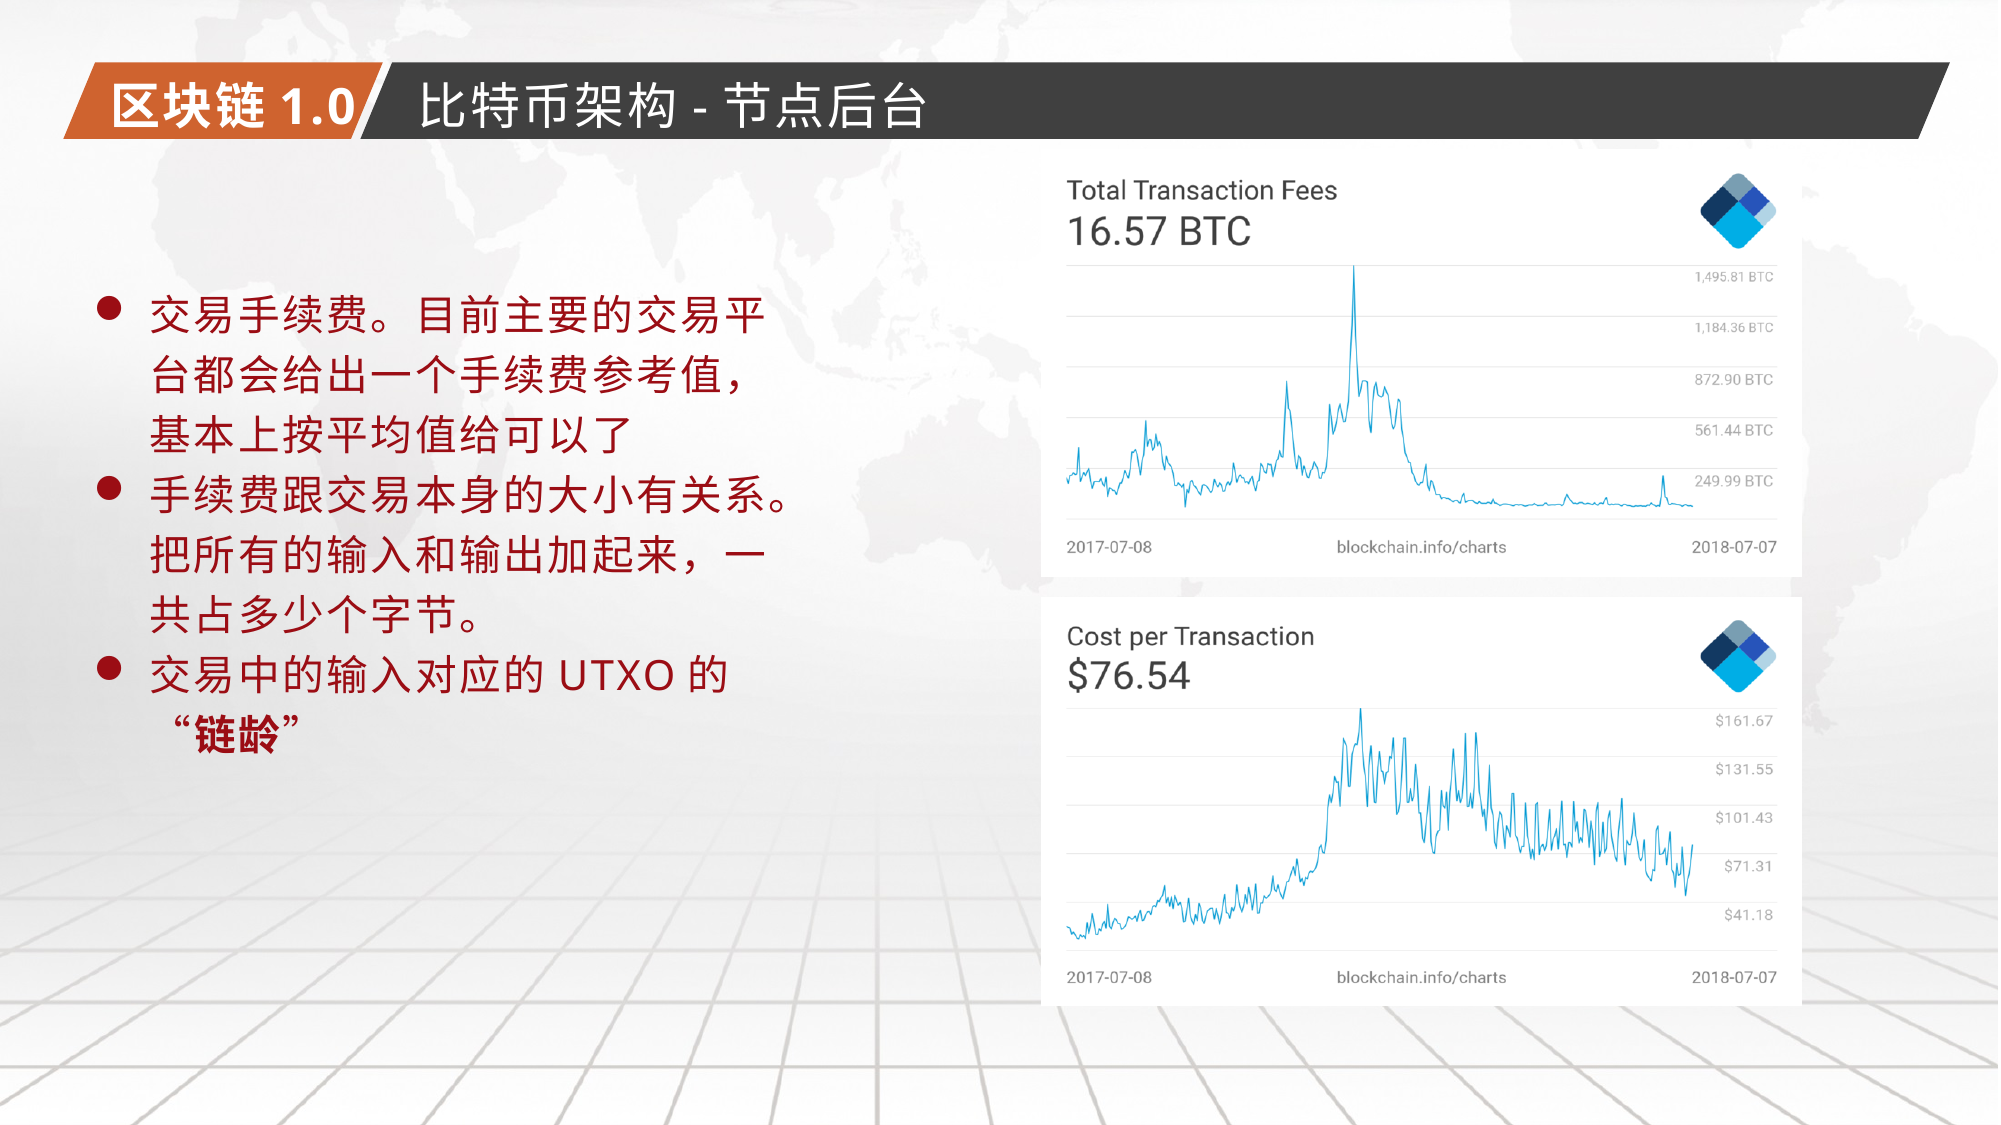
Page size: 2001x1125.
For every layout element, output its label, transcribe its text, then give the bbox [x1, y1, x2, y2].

text_box 比特币架构-节点后台 [417, 59, 1879, 135]
text_box 区块链1.0 [110, 59, 359, 135]
picture [0, 0, 1998, 1125]
text_box 交易手续费。目前主要的交易平台都会给出一个手续费参考值，基本上按平均值给可以了 手续费跟交易本身的大小有关系。把所有的输入和输出加起来，一共占多少个字节。 交易中的输入对应的UTXO的“链龄” [78, 271, 809, 767]
